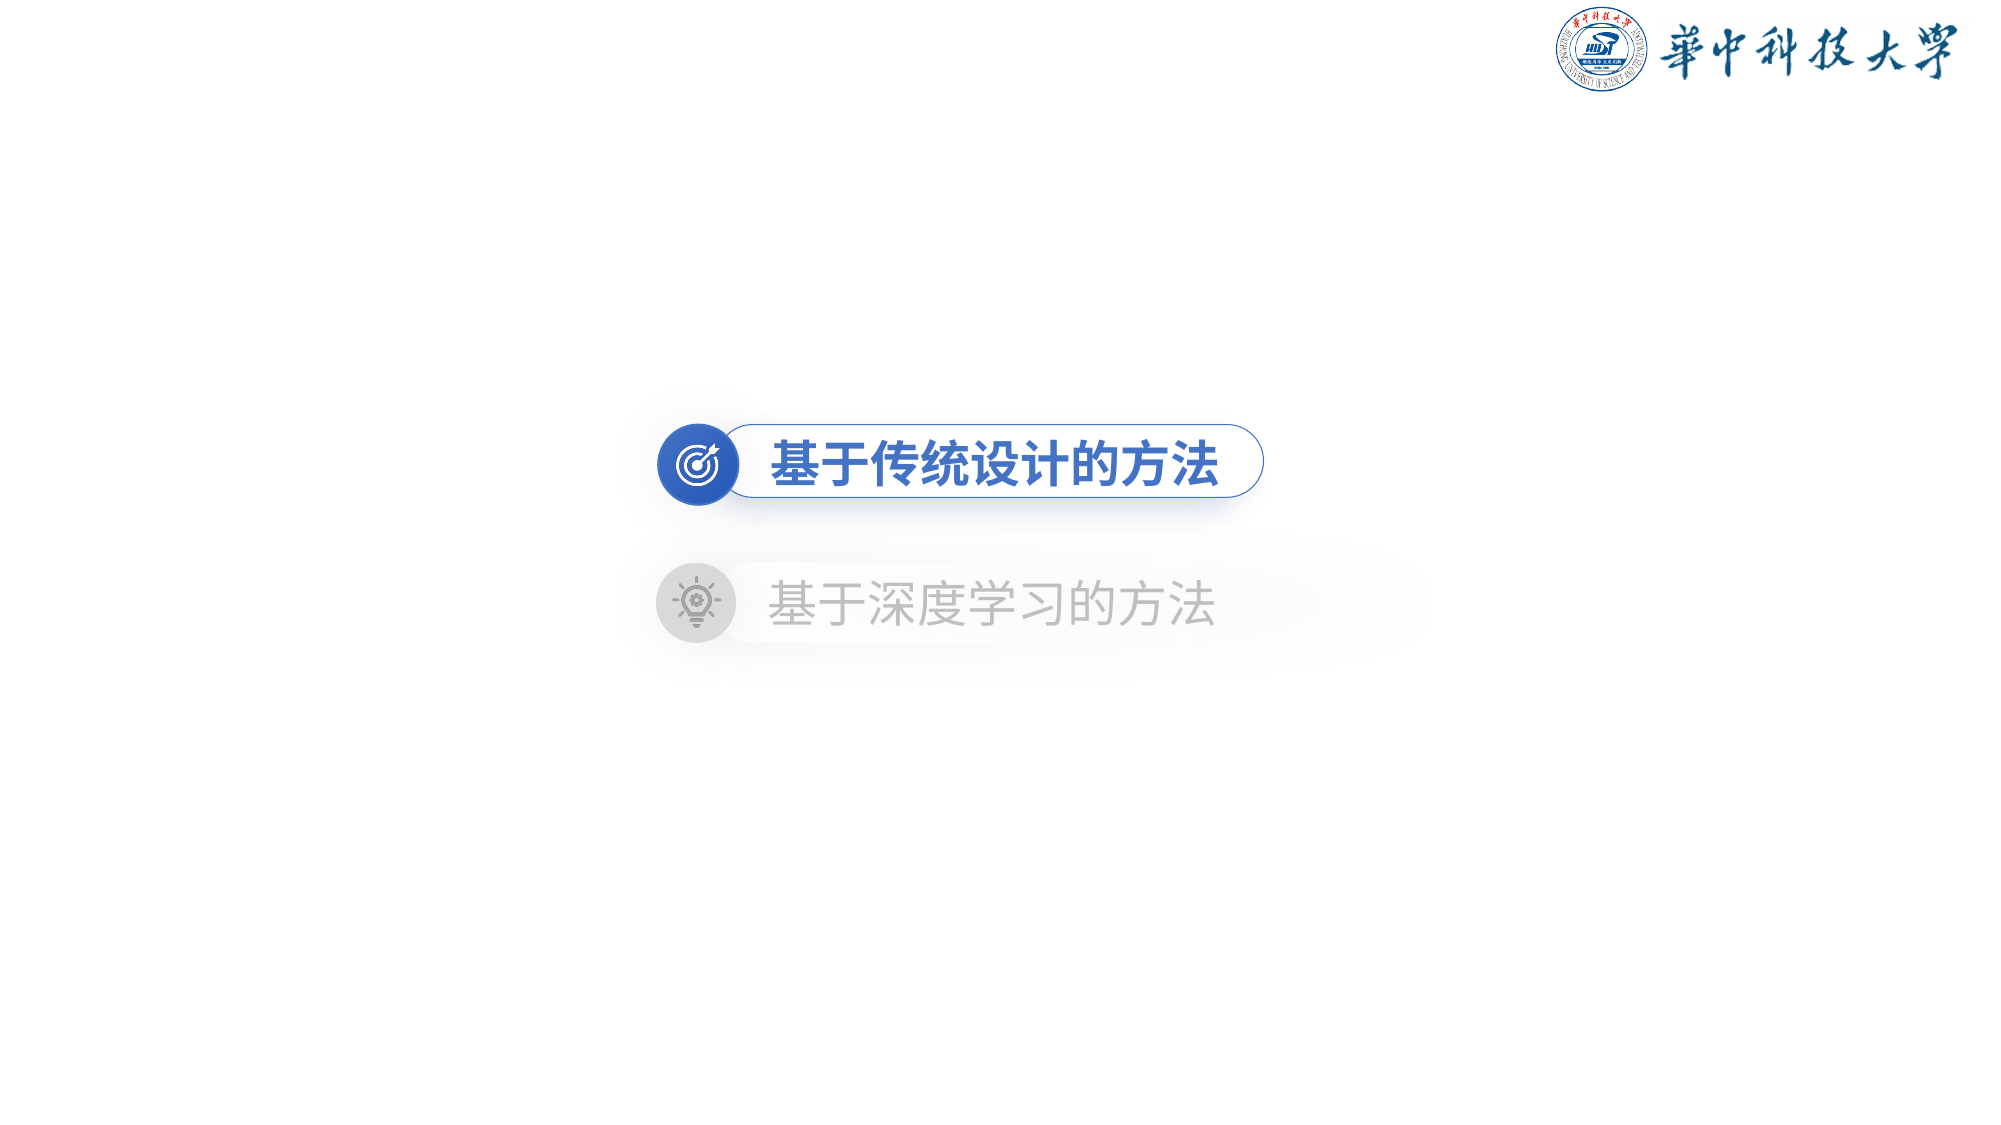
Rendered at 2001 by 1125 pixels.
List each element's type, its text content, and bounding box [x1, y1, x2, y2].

text_box [726, 423, 1238, 499]
picture [1519, 0, 1996, 105]
text_box 基于深度学习的方法 [752, 564, 1264, 640]
text_box [654, 561, 738, 644]
text_box 基于传统设计的方法 [755, 425, 1307, 501]
text_box [724, 561, 1435, 644]
picture [671, 438, 725, 491]
picture [667, 574, 725, 631]
text_box [657, 423, 740, 506]
